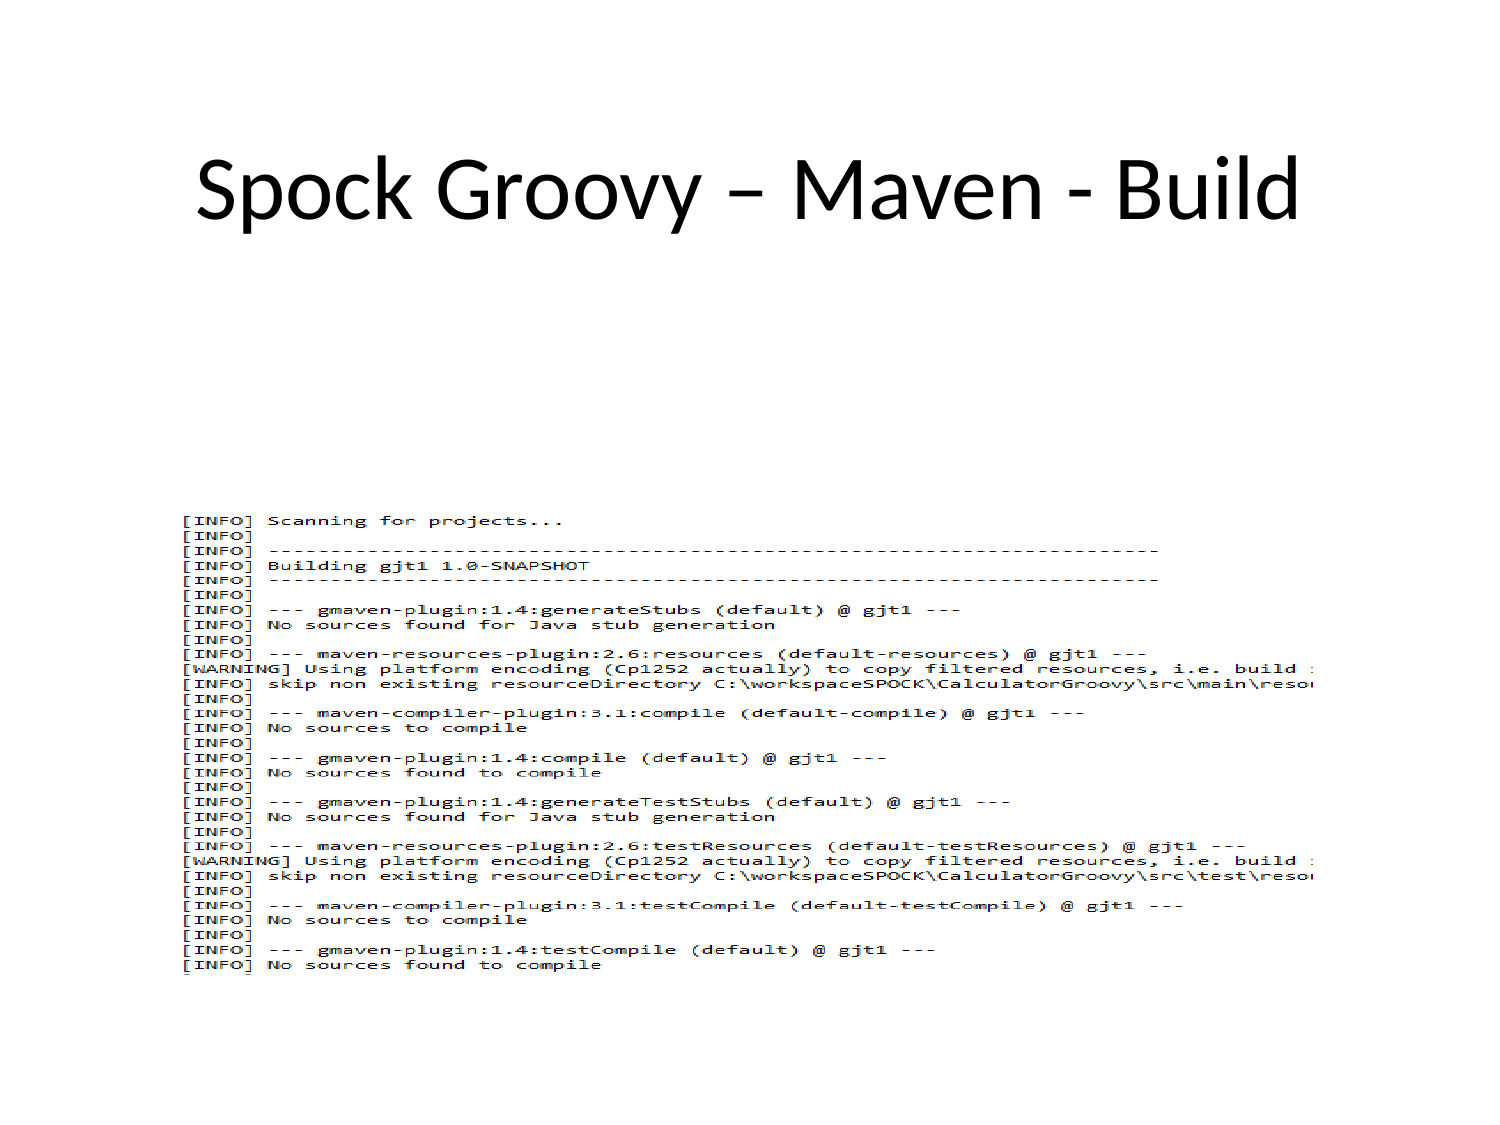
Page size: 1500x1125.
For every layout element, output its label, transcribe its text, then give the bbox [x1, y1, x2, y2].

title Spock Groovy – Maven - Build [112, 62, 1388, 304]
picture [174, 512, 1313, 976]
